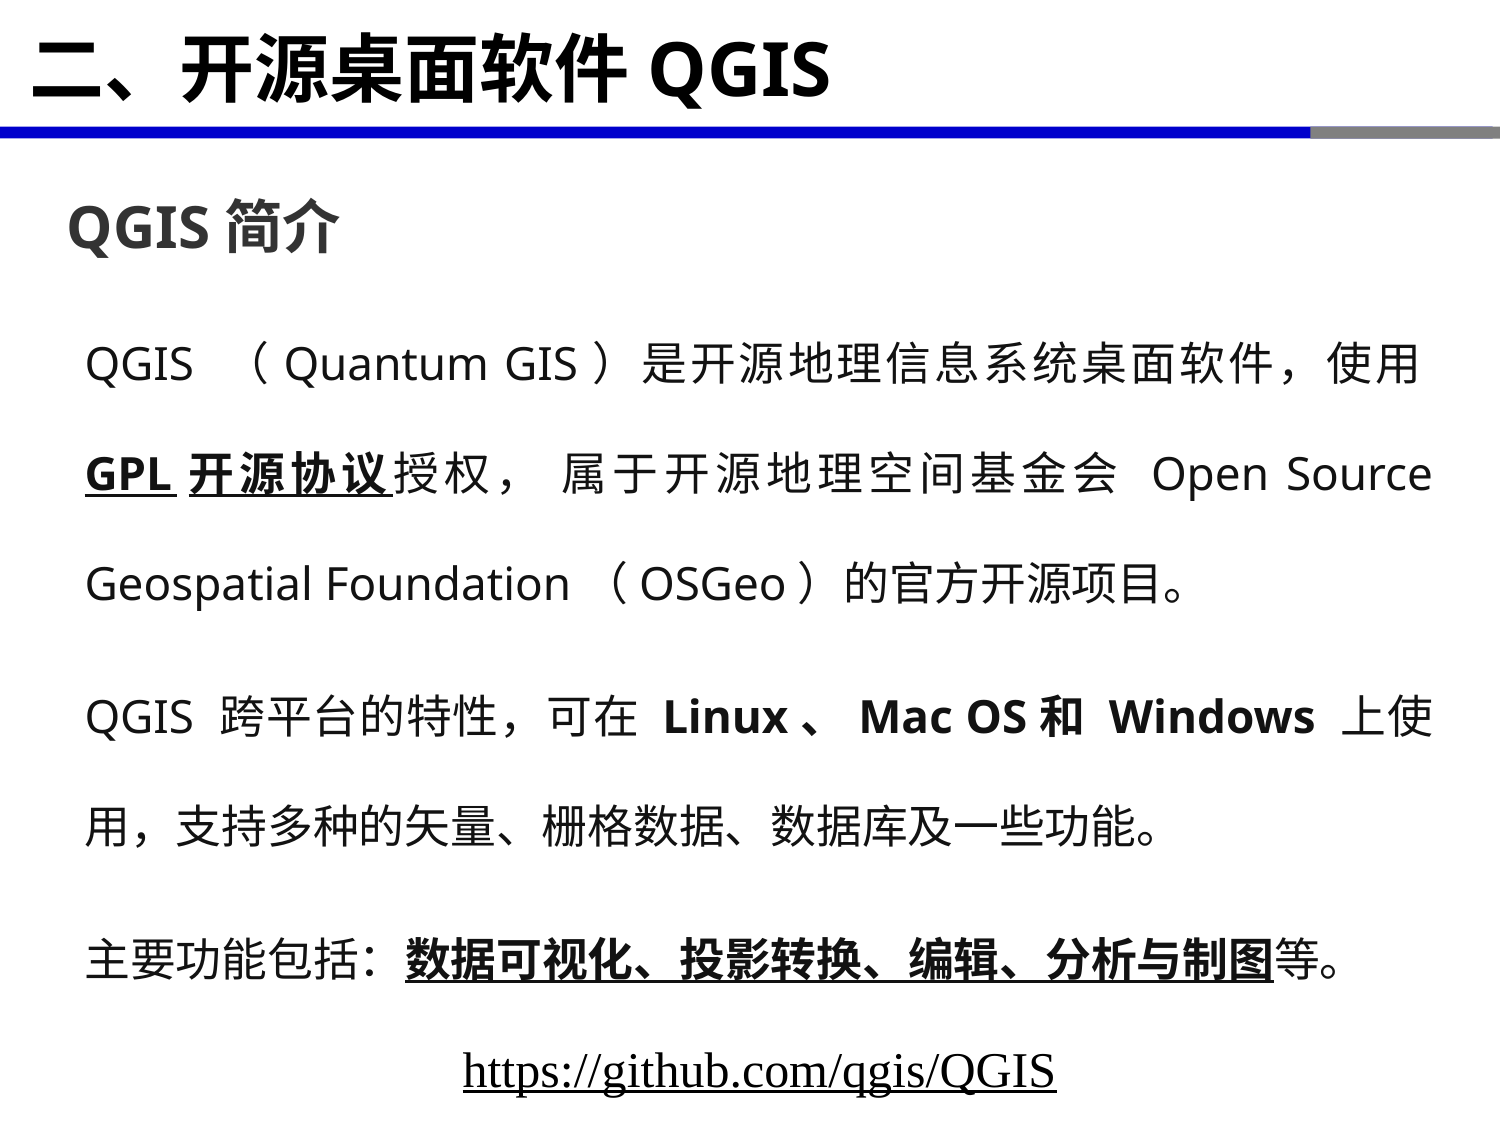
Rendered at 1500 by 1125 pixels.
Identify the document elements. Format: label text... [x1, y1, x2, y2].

title 二、开源桌面软件QGIS [0, 1, 1479, 132]
text_box https://github.com/qgis/QGIS [222, 1029, 1309, 1105]
text_box QGIS （Quantum GIS）是开源地理信息系统桌面软件，使用GPL开源协议授权， 属于开源地理空间基金会 Open Source Geospatial Foundation（OSGeo）的官方开源项目。 QGIS 跨平台的特性，可在 Linux、Mac OS和 Windows 上使用，支持多种的矢量、栅格数据、数据库及一些功能。 主要功能包括：数据可视化、投影转换、编辑、分析与制图等。 [69, 272, 1448, 993]
text_box QGIS简介 [52, 147, 1448, 268]
